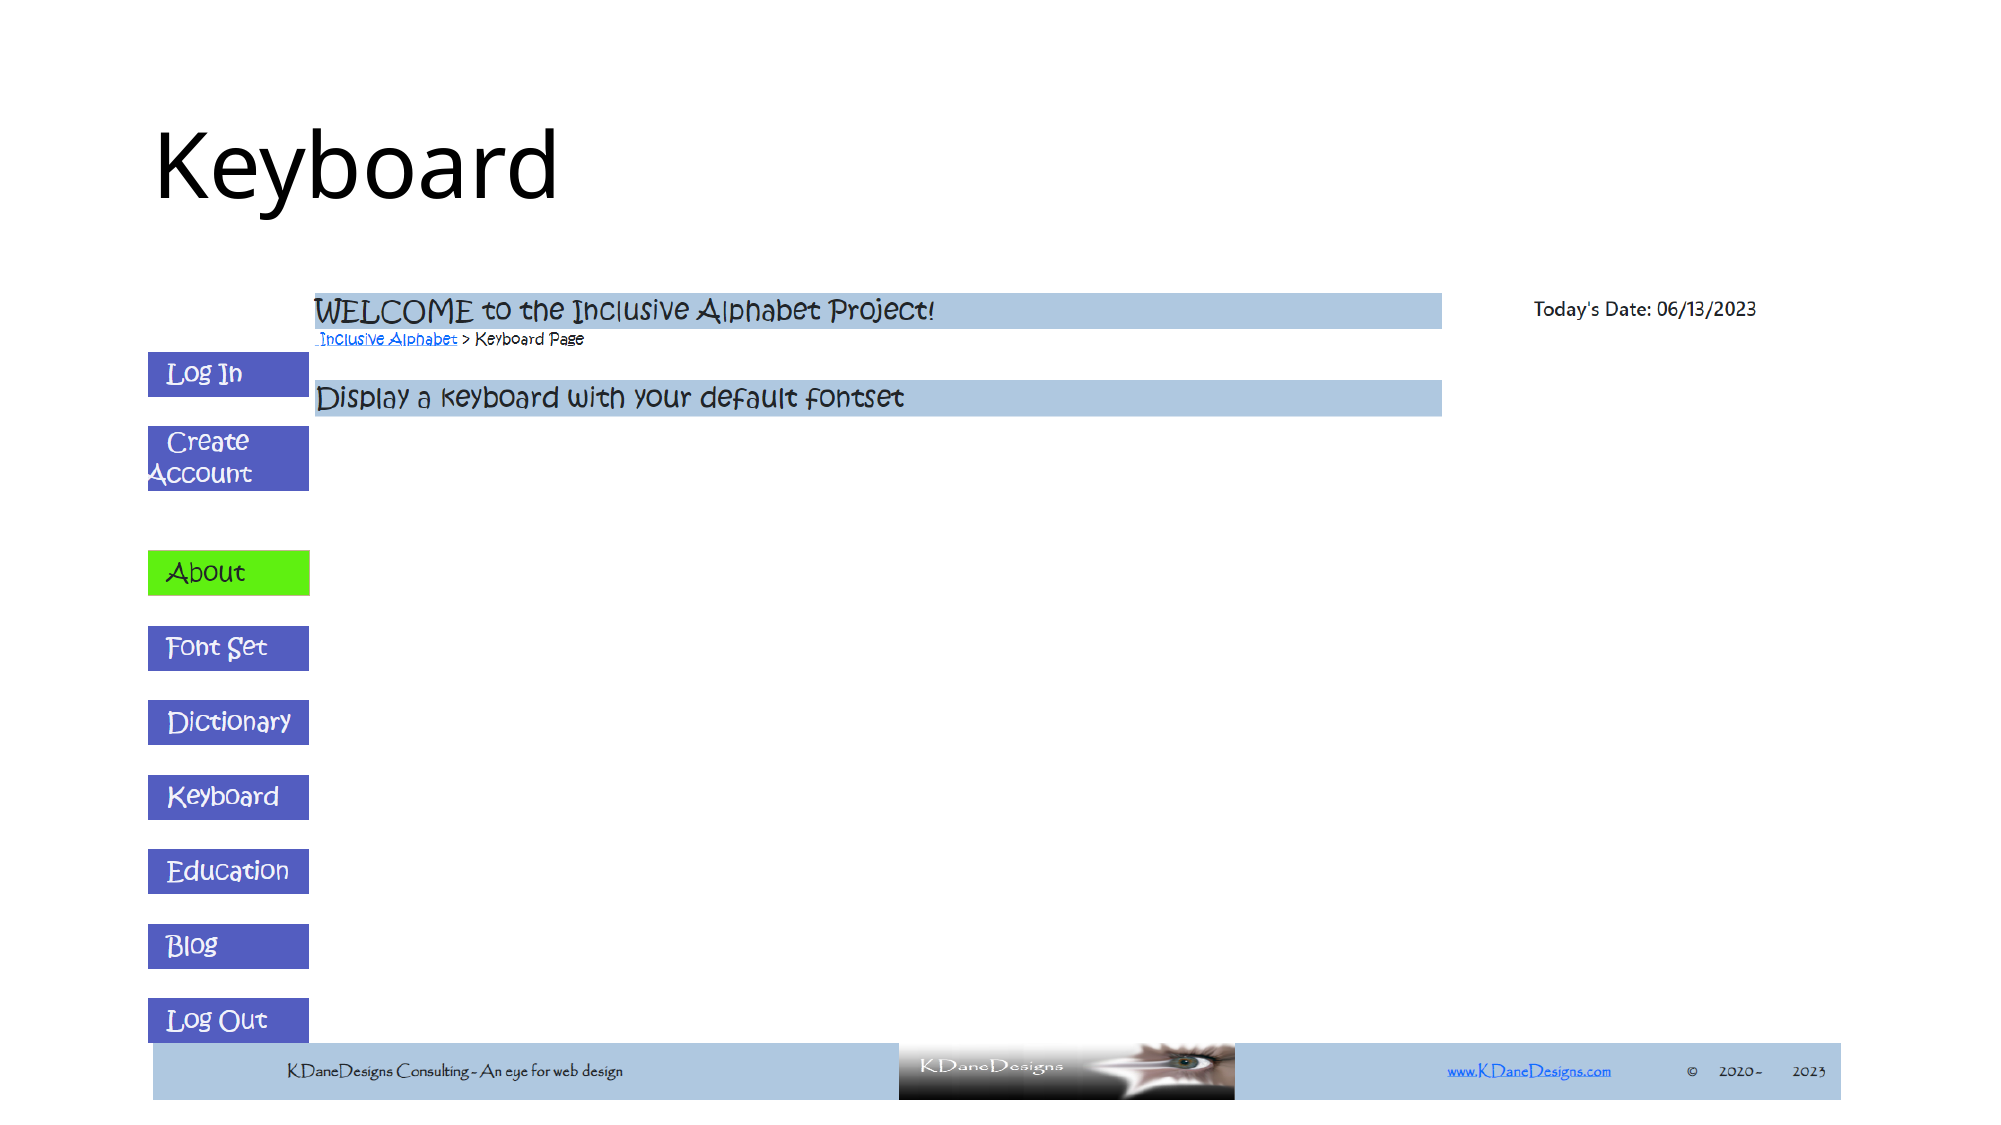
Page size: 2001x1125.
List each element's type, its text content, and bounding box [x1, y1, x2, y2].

title Keyboard [137, 59, 1863, 278]
picture [148, 293, 1851, 1103]
